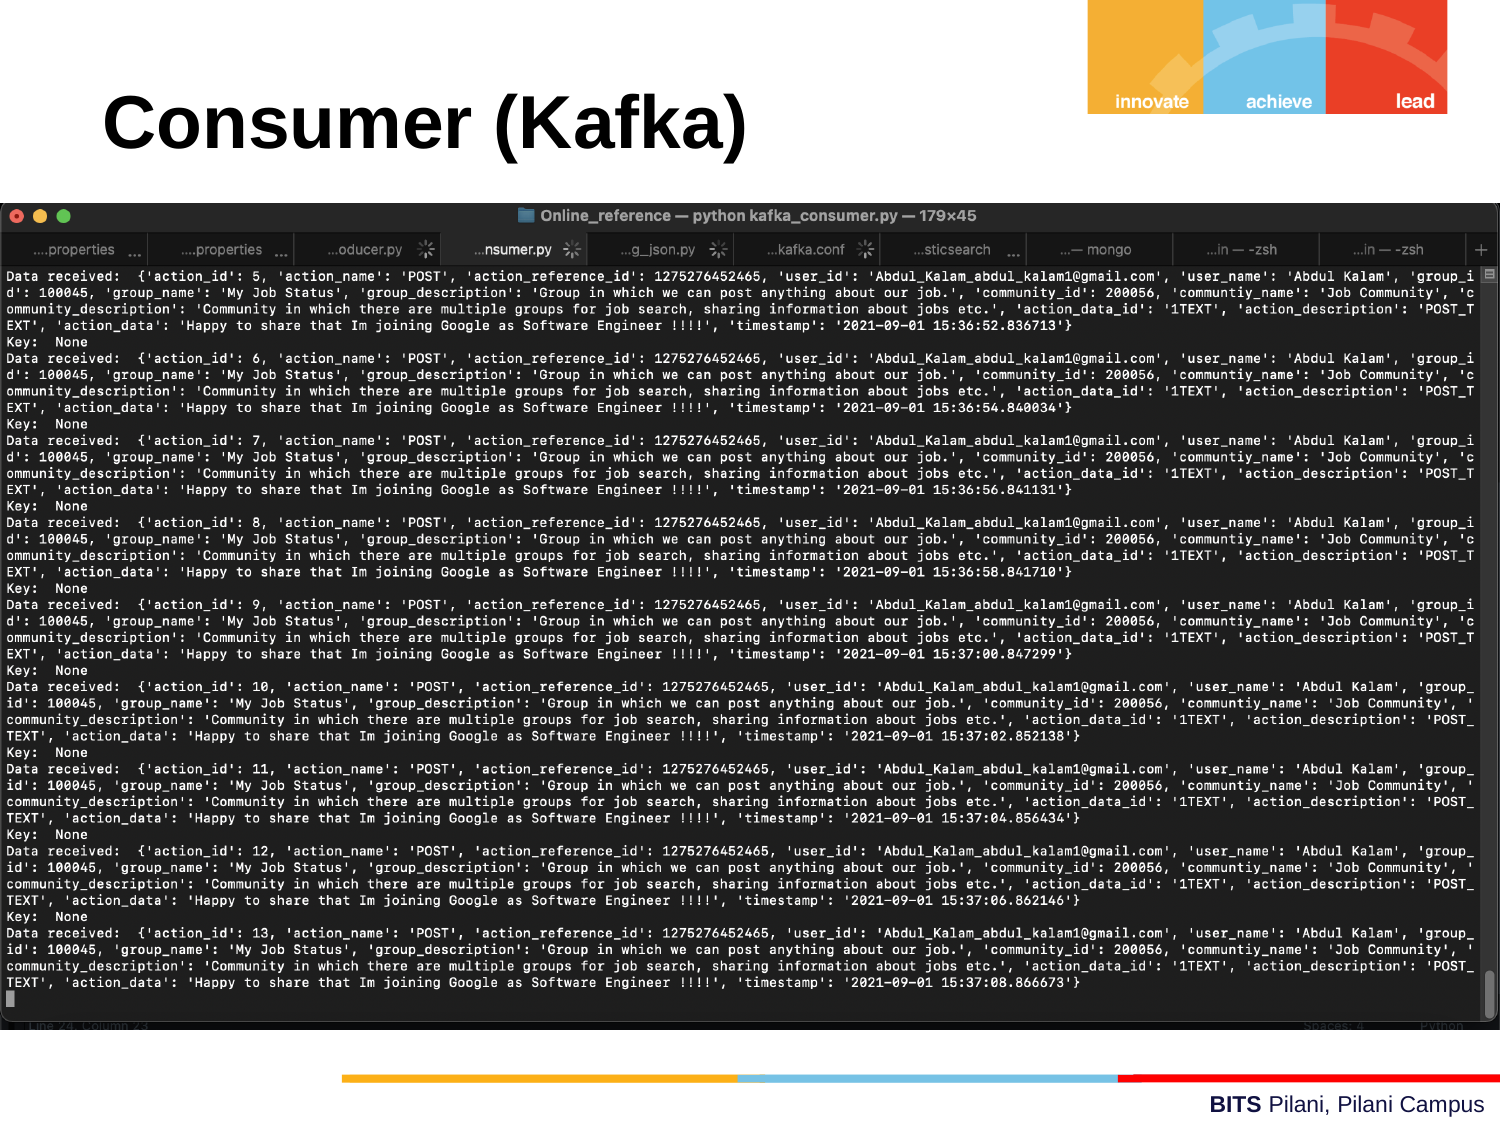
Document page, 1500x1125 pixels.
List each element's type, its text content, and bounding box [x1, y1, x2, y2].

list Consumer (Kafka) [50, 24, 1088, 201]
picture [0, 202, 1500, 1030]
picture [1087, 0, 1448, 114]
